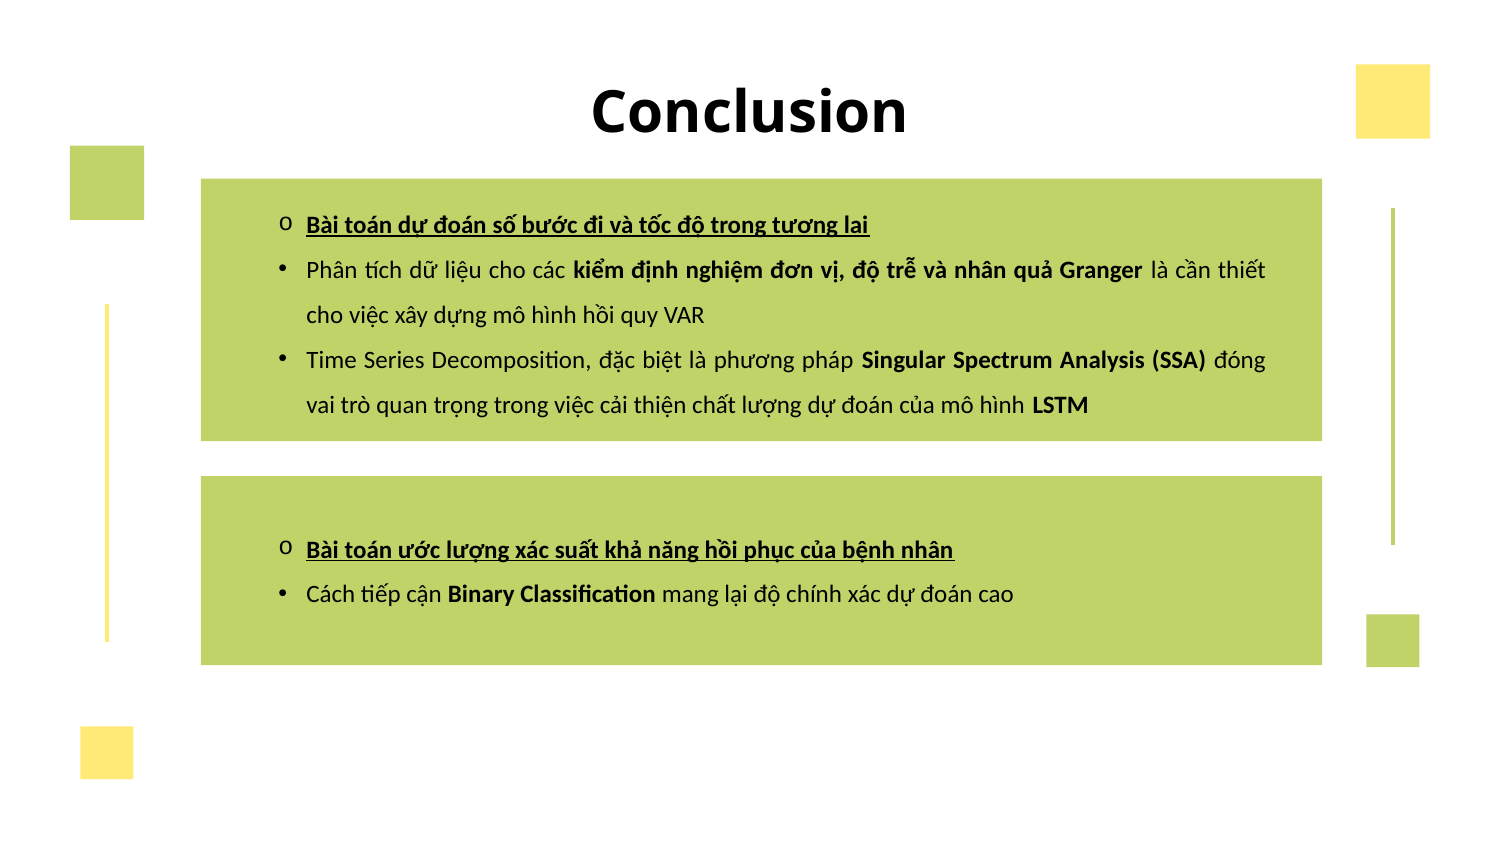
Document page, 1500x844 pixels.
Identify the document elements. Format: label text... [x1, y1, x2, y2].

text_box [200, 476, 1323, 666]
text_box [200, 178, 1323, 442]
title Conclusion [119, 72, 1381, 167]
subtitle Bài toán dự đoán số bước đi và tốc độ trong tương lai Phân tích dữ liệu cho các kiểm định nghiệm đơn vị, độ trễ và nhân quả Granger là cần thiết cho việc xây dựng mô hình hồi quy VAR Time Series Decomposition, đặc biệt là phương pháp Singular Spectrum Analysis (SSA) đóng vai trò quan trọng trong việc cải thiện chất lượng dự đoán của mô hình LSTM [242, 178, 1281, 427]
text_box Bài toán ước lượng xác suất khả năng hồi phục của bệnh nhân Cách tiếp cận Binary Classification mang lại độ chính xác dự đoán cao [242, 503, 1281, 635]
